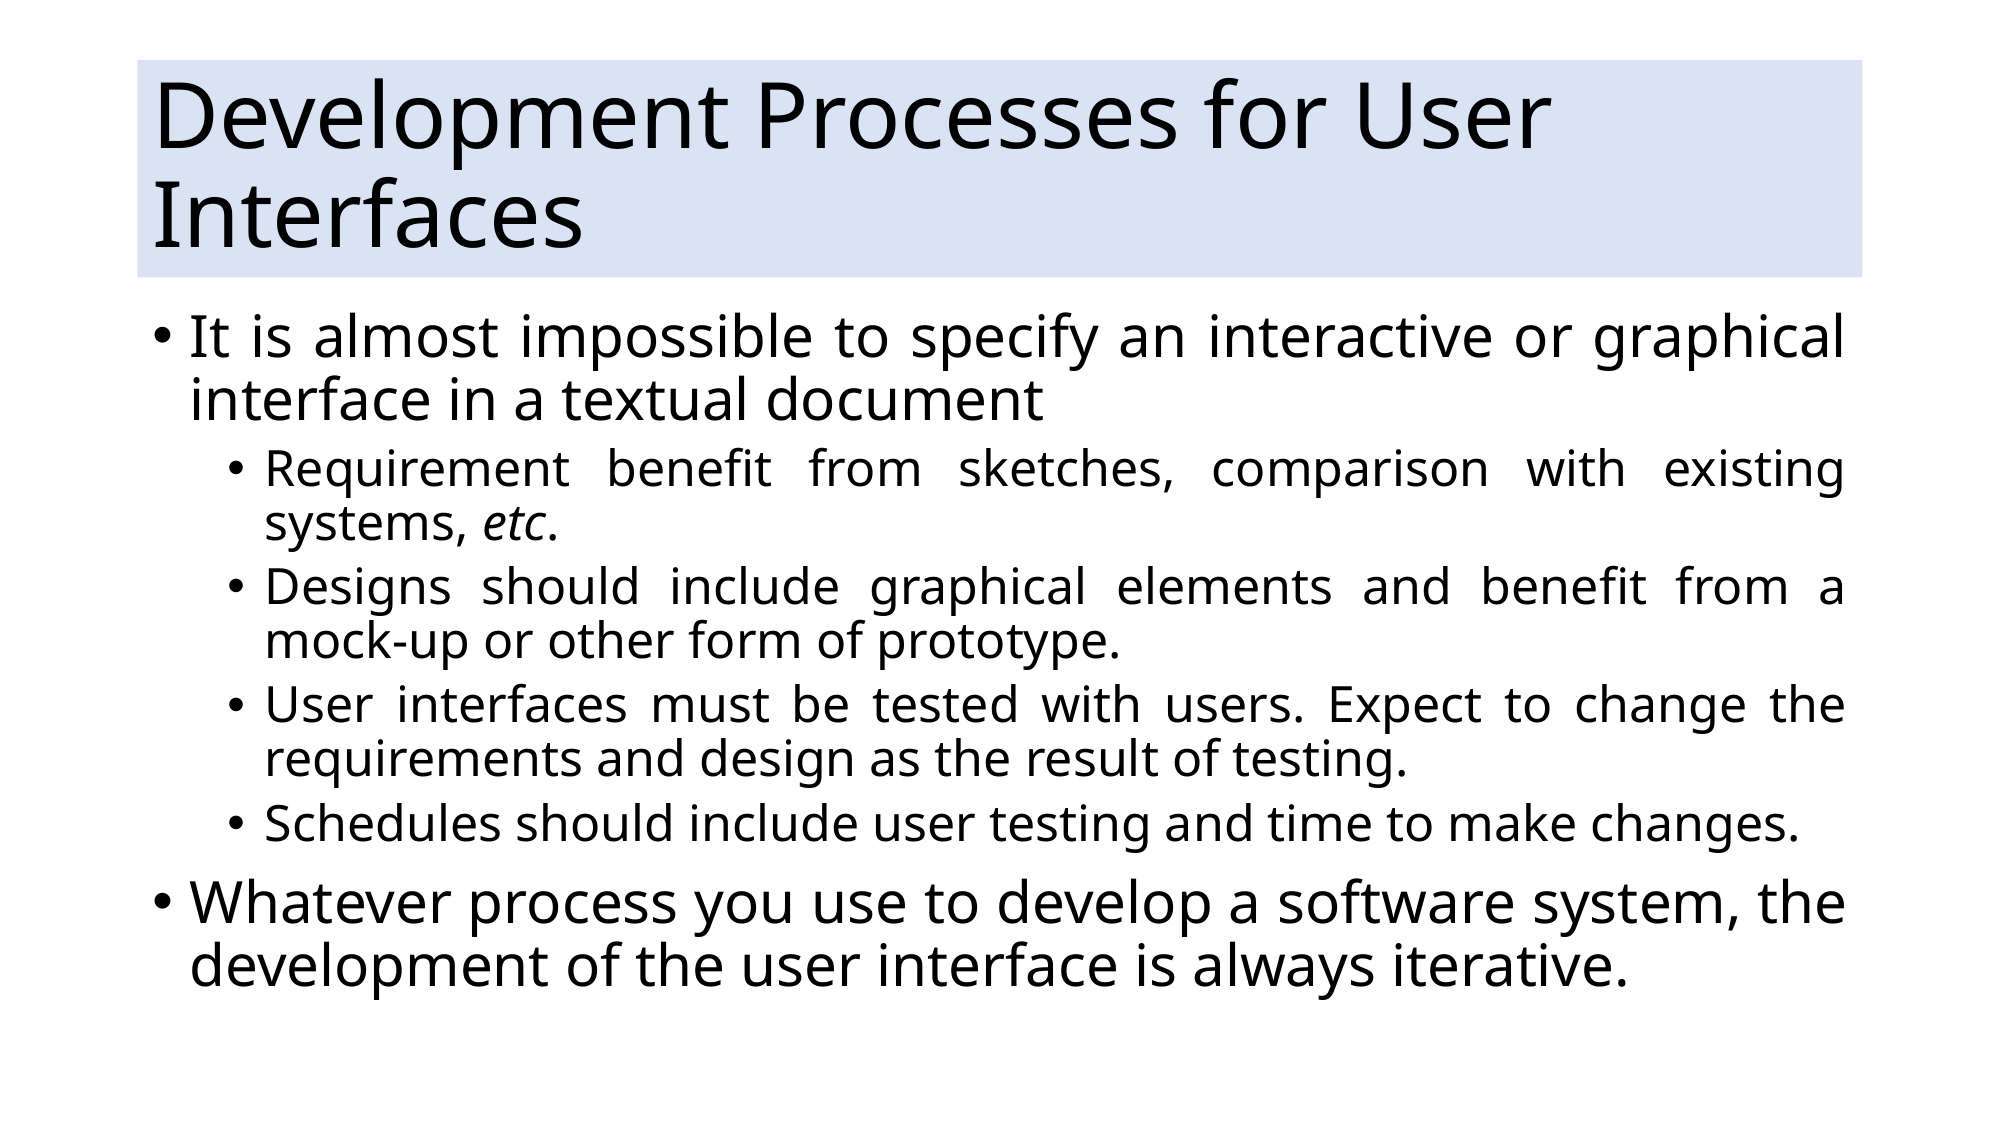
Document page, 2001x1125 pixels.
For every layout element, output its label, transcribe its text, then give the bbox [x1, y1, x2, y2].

title Development Processes for User Interfaces [137, 59, 1863, 278]
list It is almost impossible to specify an interactive or graphical interface in a textual document Requirement benefit from sketches, comparison with existing systems, etc. Designs should include graphical elements and benefit from a mock-up or other form of prototype. User interfaces must be tested with users. Expect to change the requirements and design as the result of testing. Schedules should include user testing and time to make changes. Whatever process you use to develop a software system, the development of the user interface is always iterative. [137, 299, 1863, 1014]
